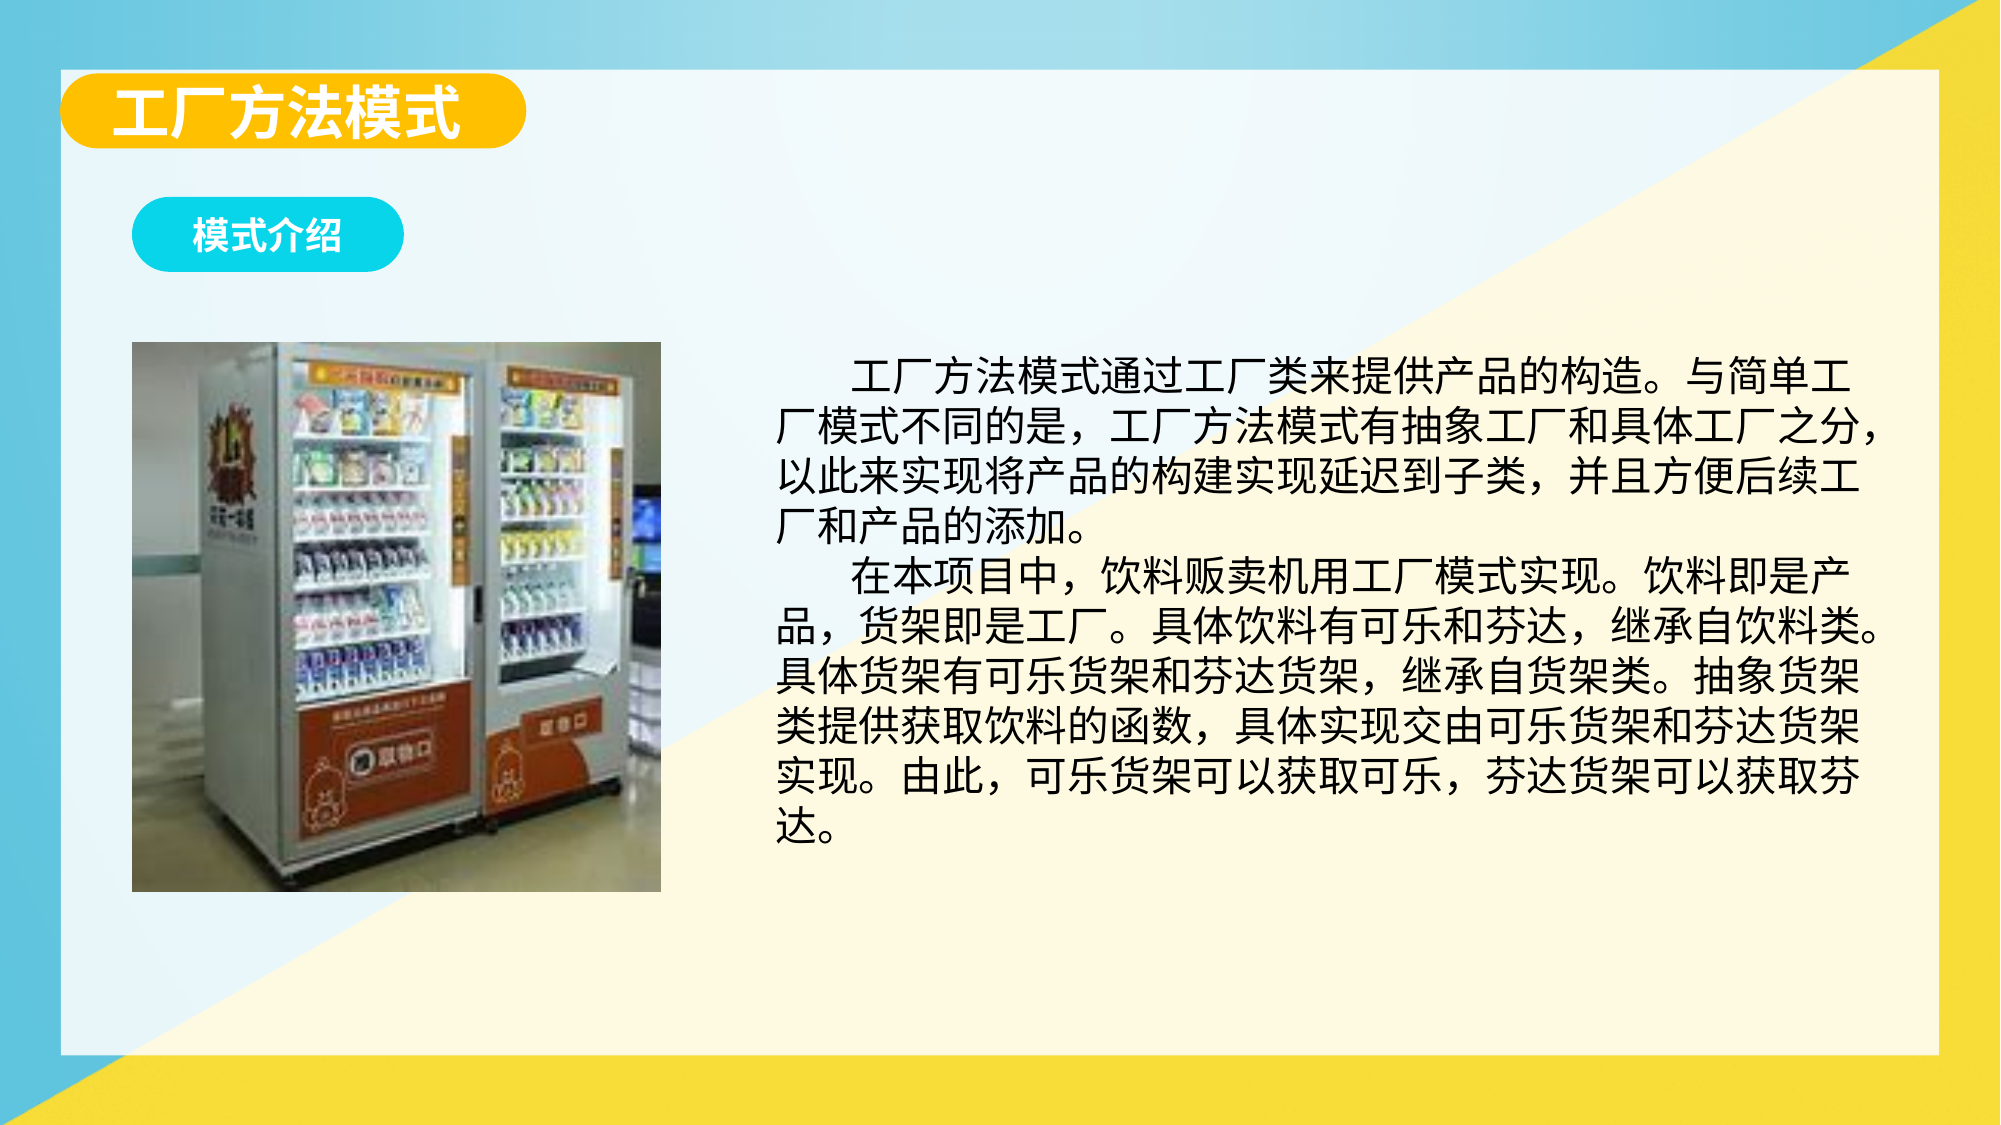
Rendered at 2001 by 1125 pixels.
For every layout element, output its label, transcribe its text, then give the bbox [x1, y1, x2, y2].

picture [0, 0, 2000, 1125]
text_box 工厂方法模式 [59, 72, 528, 150]
text_box 工厂方法模式通过工厂类来提供产品的构造。与简单工厂模式不同的是，工厂方法模式有抽象工厂和具体工厂之分，以此来实现将产品的构建实现延迟到子类，并且方便后续工厂和产品的添加。 在本项目中，饮料贩卖机用工厂模式实现。饮料即是产品，货架即是工厂。具体饮料有可乐和芬达，继承自饮料类。具体货架有可乐货架和芬达货架，继承自货架类。抽象货架类提供获取饮料的函数，具体实现交由可乐货架和芬达货架实现。由此，可乐货架可以获取可乐，芬达货架可以获取芬达。 [760, 342, 1888, 858]
text_box 模式介绍 [130, 195, 405, 273]
